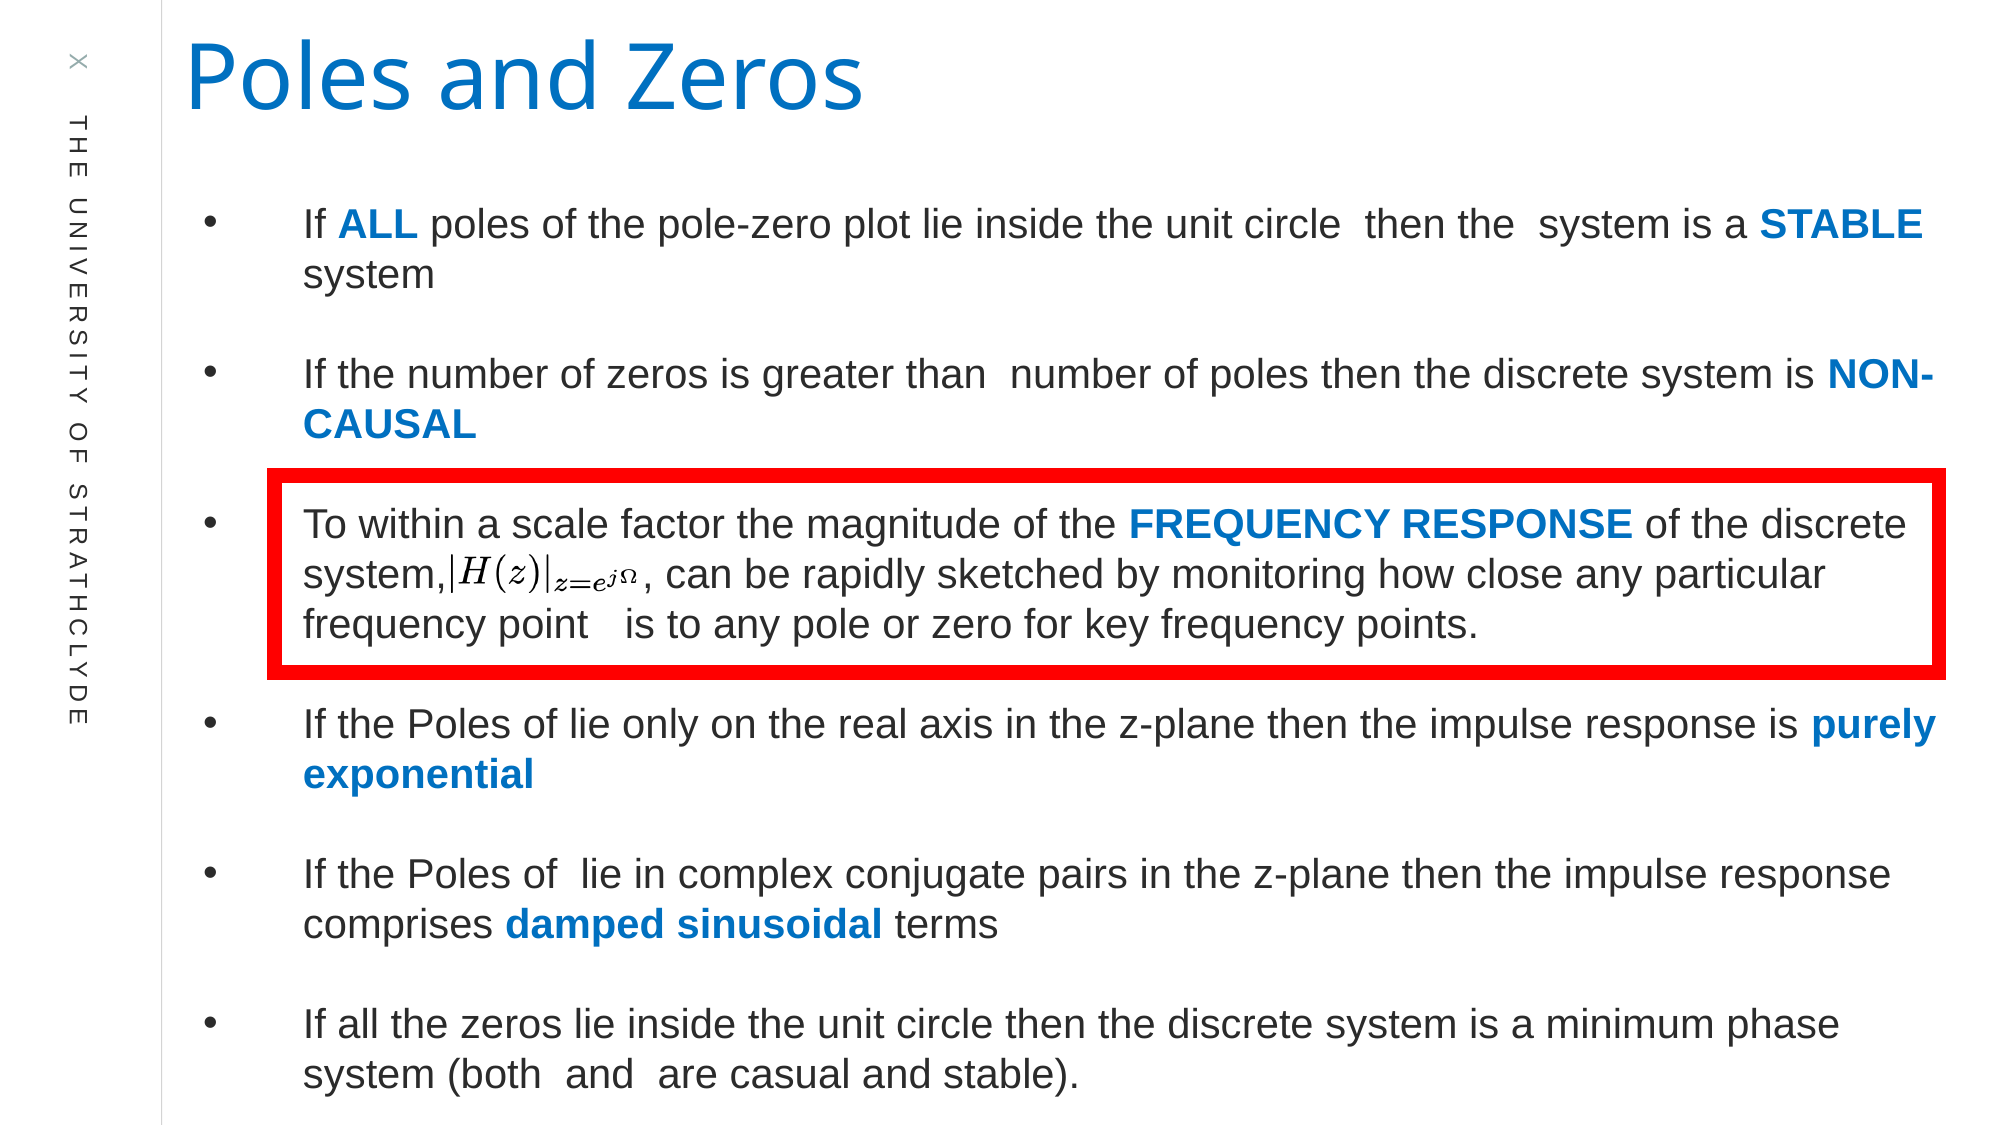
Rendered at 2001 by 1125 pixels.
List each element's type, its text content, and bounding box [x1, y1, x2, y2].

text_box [188, 189, 1961, 1115]
title Poles and Zeros [183, 7, 1940, 126]
